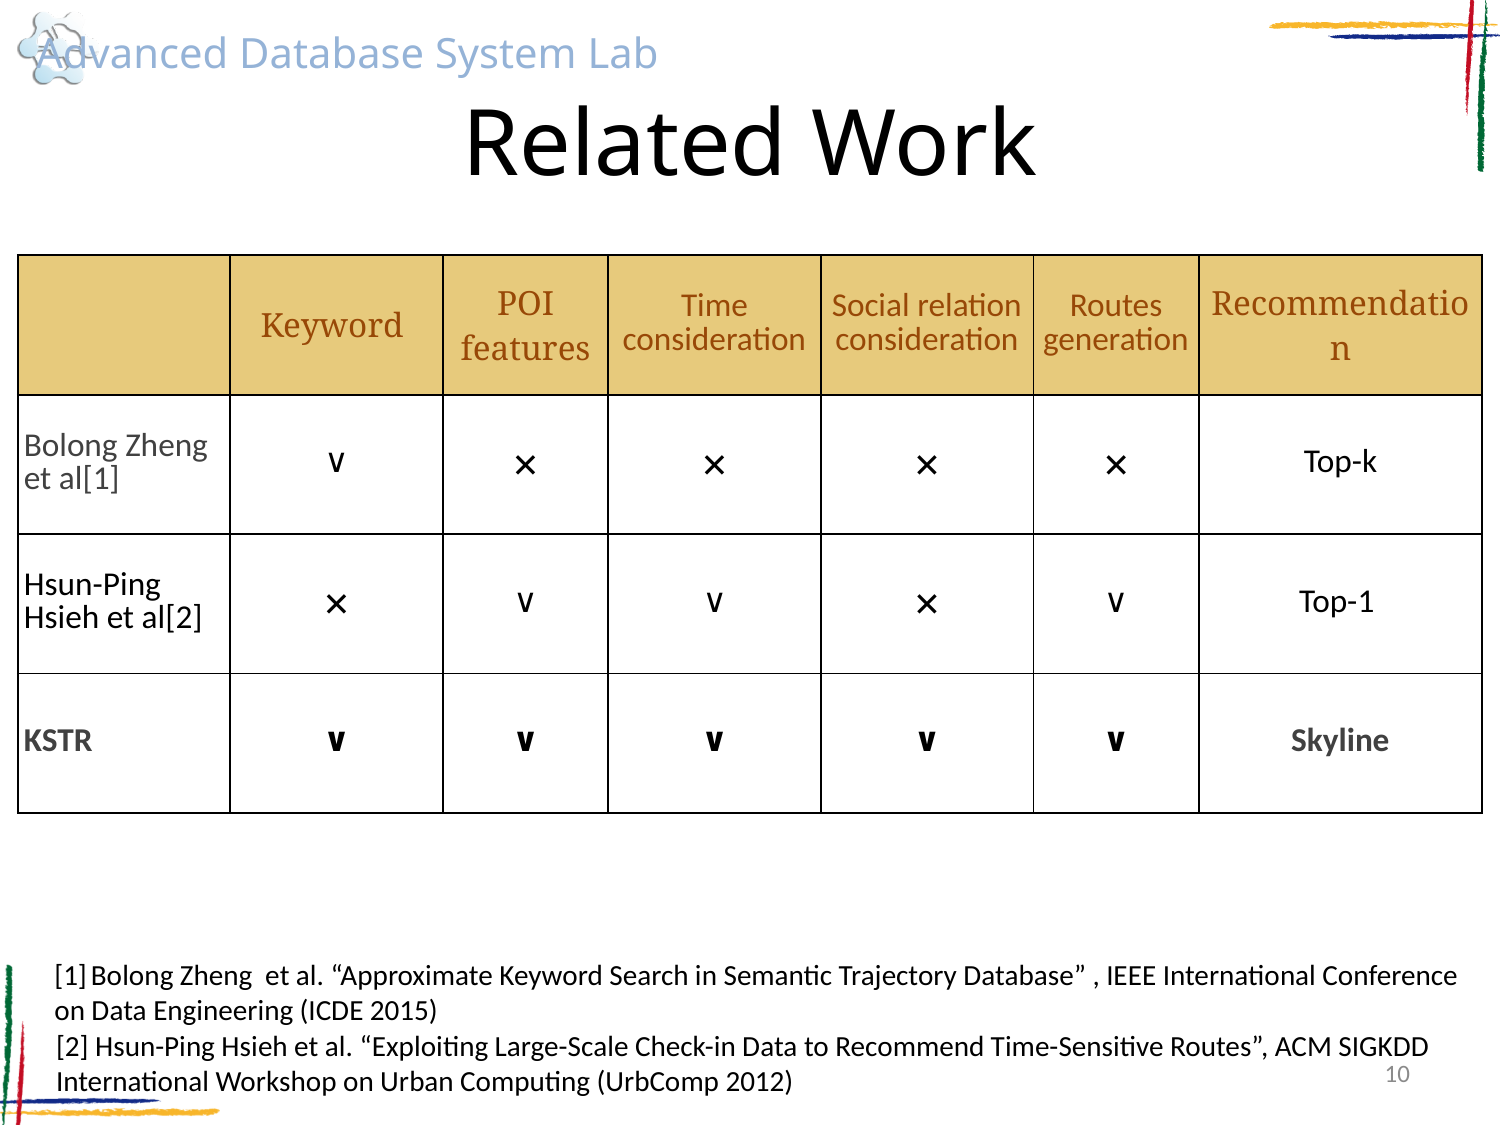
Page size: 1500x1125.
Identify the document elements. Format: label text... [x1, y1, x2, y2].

table_cell ✕ [231, 535, 442, 673]
table_cell ✕ [444, 396, 607, 533]
table_header Keyword [231, 256, 442, 394]
table_cell Top-1 [1200, 535, 1481, 673]
picture [1269, 0, 1500, 172]
picture [17, 10, 101, 85]
picture [0, 965, 219, 1125]
table_cell ∨ [444, 674, 607, 812]
text_box [1] Bolong Zheng et al. “Approximate Keyword Search in Semantic Trajectory Database” , IEEE International Conference on Data Engineering (ICDE 2015) [39, 949, 1495, 1034]
table_cell ✕ [609, 396, 820, 533]
table_cell ∨ [1034, 674, 1198, 812]
table_cell Top-k [1200, 396, 1481, 533]
table_header [19, 256, 229, 394]
table_cell ✕ [1034, 396, 1198, 533]
table_cell KSTR [19, 674, 229, 812]
title Related Work [75, 45, 1425, 233]
table_cell ∨ [231, 396, 442, 533]
table_header Routes generation [1034, 256, 1198, 394]
table_cell ∨ [444, 535, 607, 673]
table_cell Bolong Zheng et al[1] [19, 396, 229, 533]
table_header POI features [444, 256, 607, 394]
table_cell ∨ [609, 535, 820, 673]
table_cell ✕ [822, 535, 1033, 673]
table_cell ∨ [231, 674, 442, 812]
table_cell ∨ [1034, 535, 1198, 673]
table_cell ∨ [609, 674, 820, 812]
table_cell ∨ [822, 674, 1033, 812]
table_cell ✕ [822, 396, 1033, 533]
table_header Social relation consideration [822, 256, 1033, 394]
table_header Recommendation [1200, 256, 1481, 394]
table_cell Skyline [1200, 674, 1481, 812]
table_cell Hsun-Ping Hsieh et al[2] [19, 535, 229, 673]
table_header Time consideration [609, 256, 820, 394]
text_box [2] Hsun-Ping Hsieh et al. “Exploiting Large-Scale Check-in Data to Recommend Time-Sensitive Routes”, ACM SIGKDD International Workshop on Urban Computing (UrbComp 2012) [41, 1020, 1496, 1105]
picture [68, 48, 75, 65]
